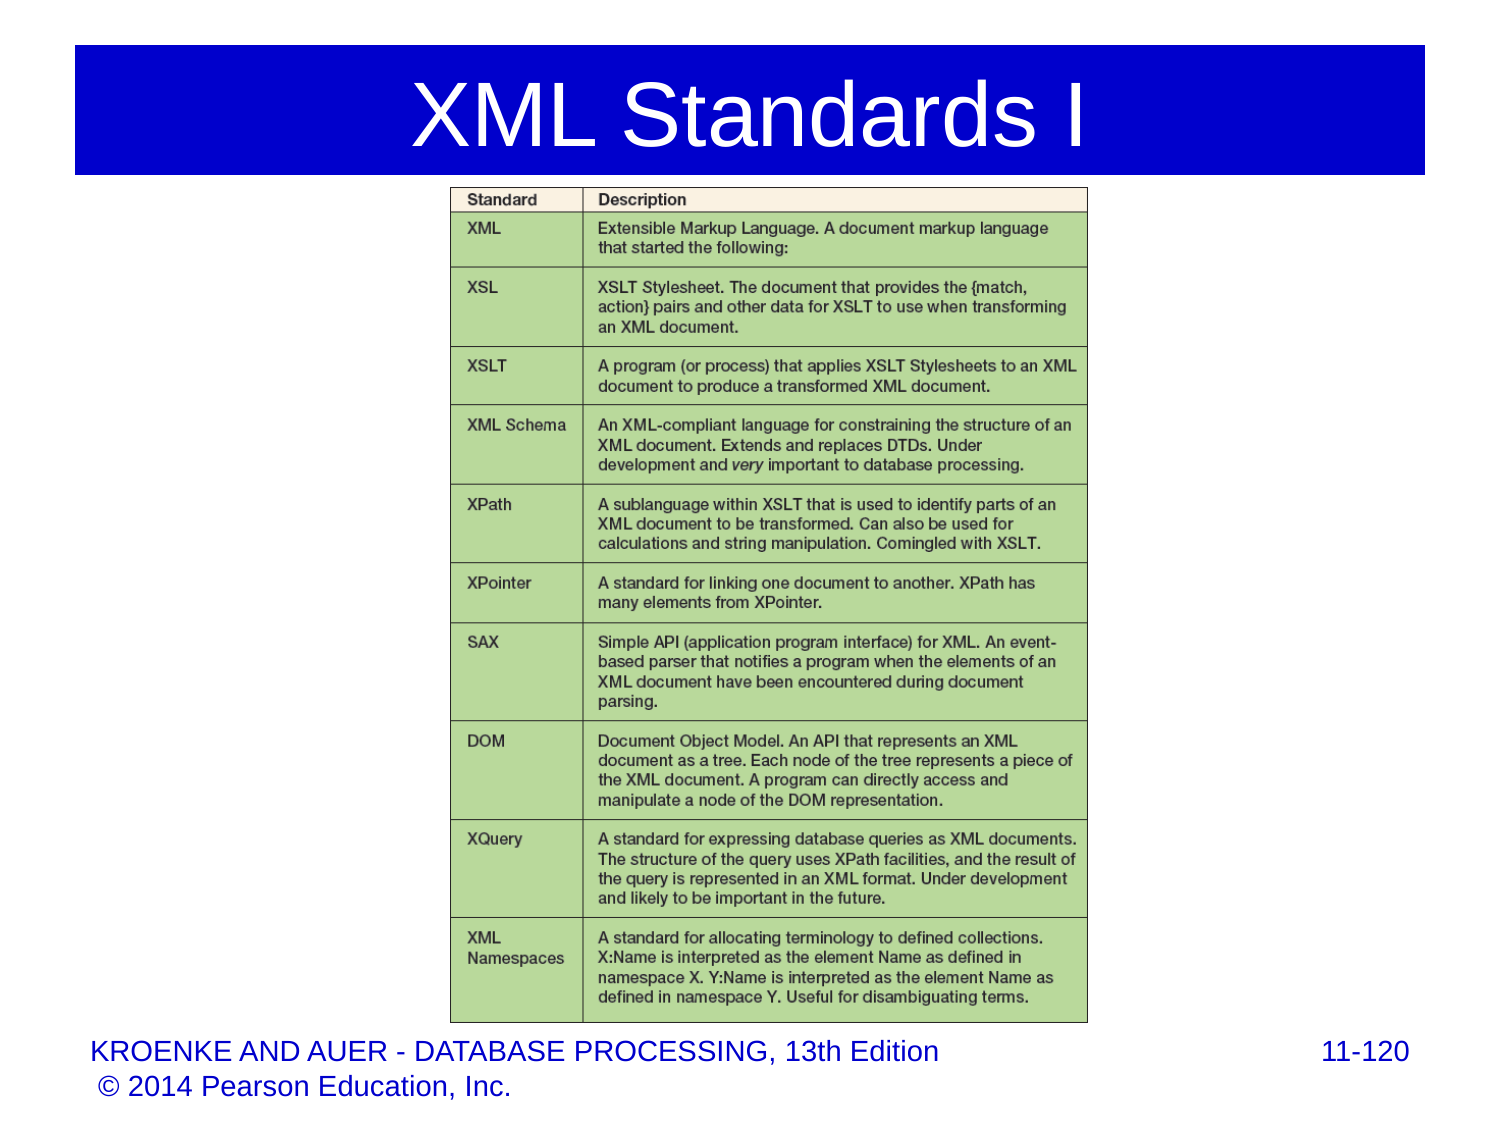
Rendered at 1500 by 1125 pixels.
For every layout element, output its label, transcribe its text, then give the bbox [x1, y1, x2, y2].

slide_number 11-120 [1074, 1024, 1426, 1103]
title XML Standards I [75, 45, 1425, 175]
picture [449, 187, 1088, 1023]
footer KROENKE AND AUER - DATABASE PROCESSING, 13th Edition © 2014 Pearson Education, Inc. [74, 1024, 963, 1104]
